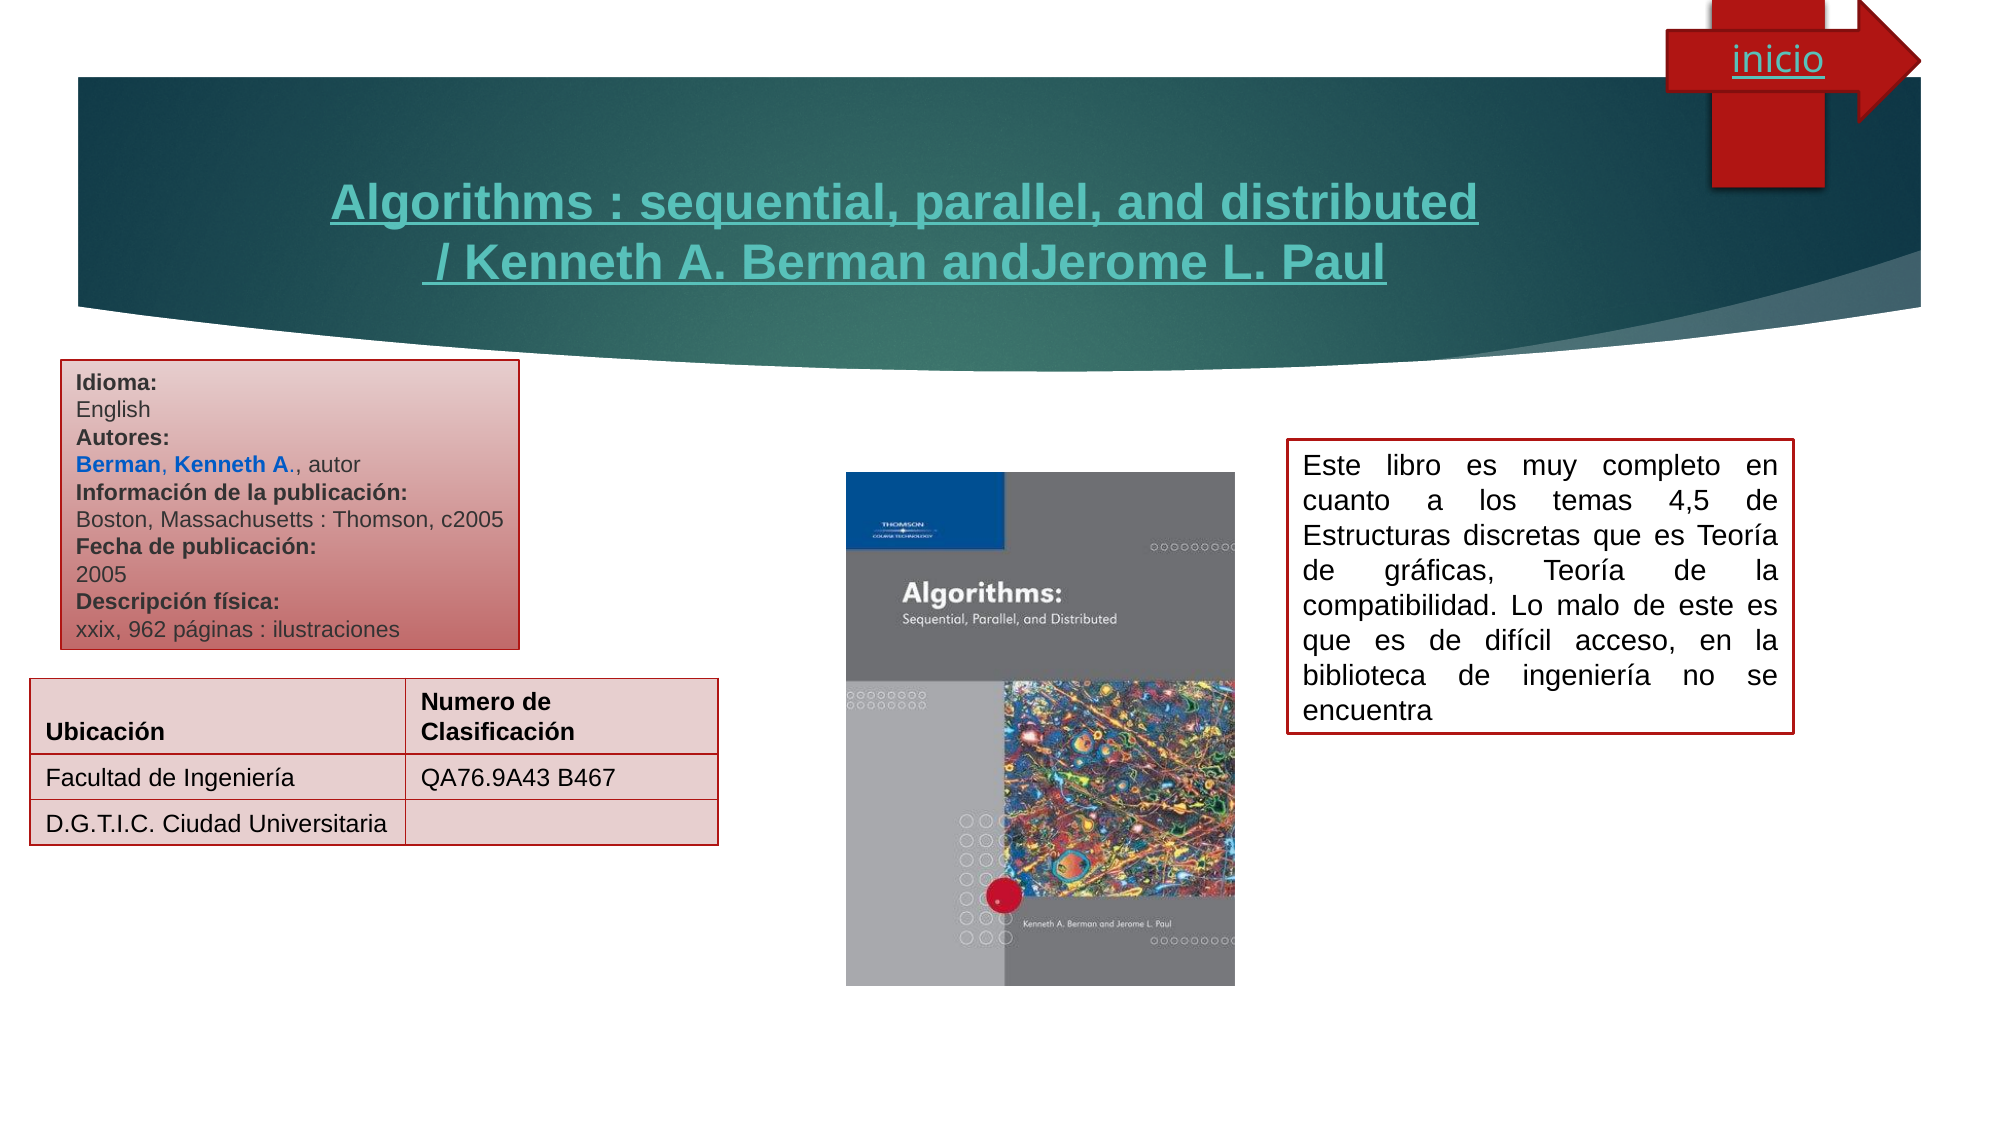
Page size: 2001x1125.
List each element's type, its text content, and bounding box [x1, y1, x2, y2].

picture [846, 472, 1235, 987]
text_box Este libro es muy completo en cuanto a los temas 4,5 de Estructuras discretas que es Teoría de gráficas, Teoría de la compatibilidad. Lo malo de este es que es de difícil acceso, en la biblioteca de ingeniería no se encuentra [1286, 438, 1795, 735]
table_cell QA76.9A43 B467 [406, 755, 717, 799]
table_cell [406, 800, 717, 844]
text_box Idioma: English Autores: Berman, Kenneth A., autor Información de la publicación: Boston, Massachusetts : Thomson, c2005 Fecha de publicación: 2005 Descripción física: xxix, 962 páginas : ilustraciones [60, 359, 520, 650]
table_header Ubicación [31, 679, 405, 753]
text_box inicio [1665, 0, 1922, 124]
table_cell D.G.T.I.C. Ciudad Universitaria [31, 800, 405, 844]
table_cell Facultad de Ingeniería [31, 755, 405, 799]
text_box Algorithms : sequential, parallel, and distributed / Kenneth A. Berman andJerome L. Paul [300, 162, 1509, 297]
table_header Numero de Clasificación [406, 679, 717, 753]
